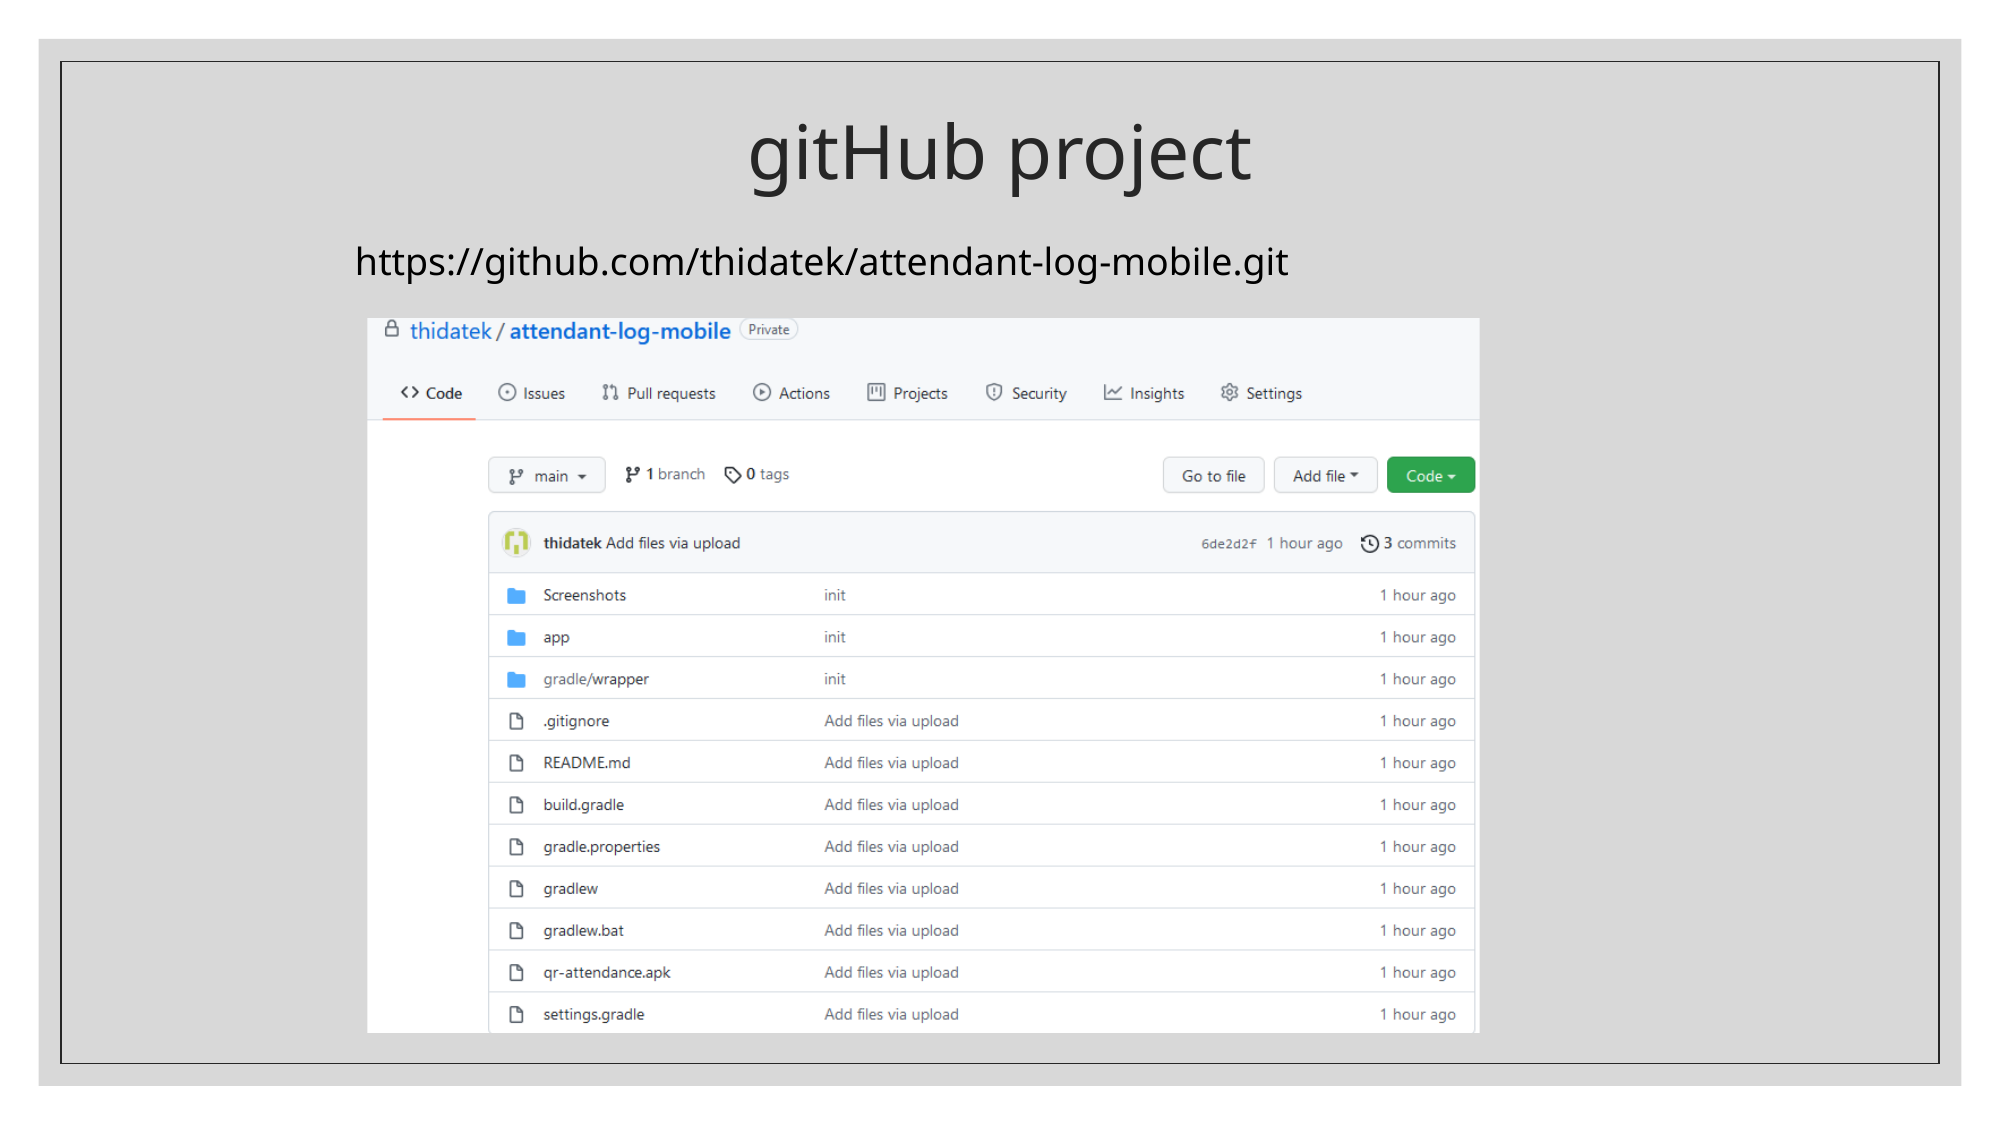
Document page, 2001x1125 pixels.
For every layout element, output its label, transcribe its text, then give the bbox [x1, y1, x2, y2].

picture [367, 318, 1480, 1033]
title gitHub project [174, 60, 1825, 252]
text_box https://github.com/thidatek/attendant-log-mobile.git [340, 230, 1529, 291]
